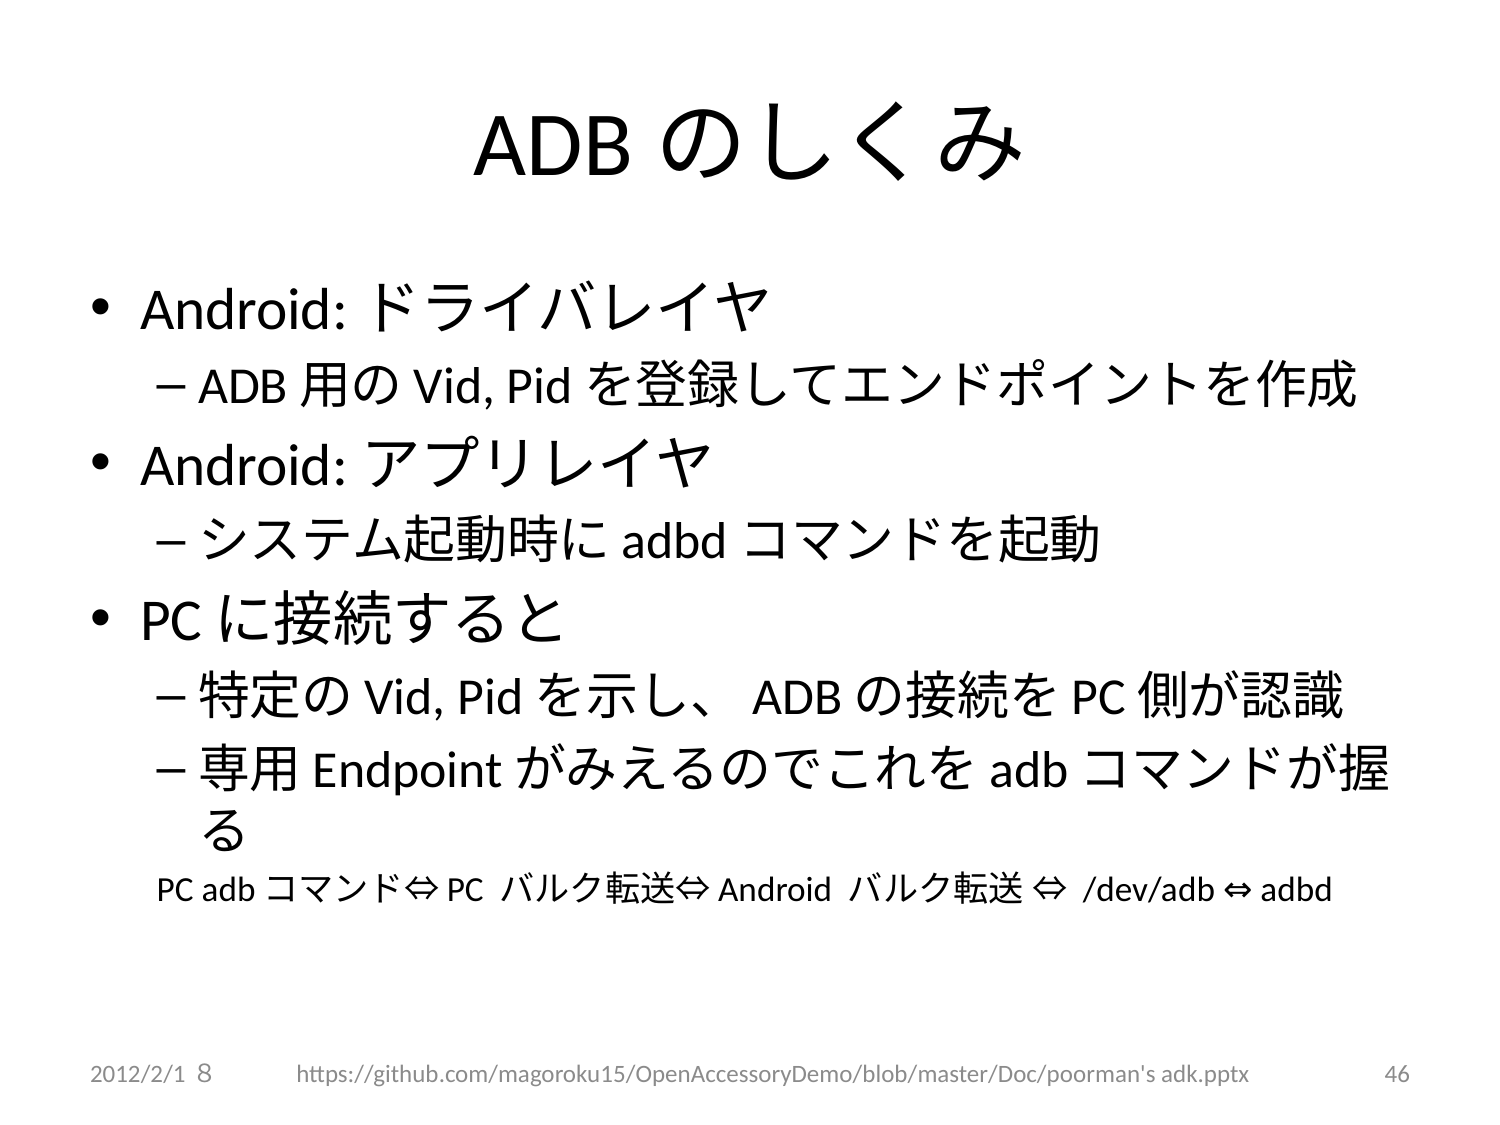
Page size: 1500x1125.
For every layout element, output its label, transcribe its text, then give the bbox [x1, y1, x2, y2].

slide_number 46 [1306, 1042, 1425, 1103]
footer https://github.com/magoroku15/OpenAccessoryDemo/blob/master/Doc/poorman's adk.pptx [242, 1042, 1306, 1103]
title ADBのしくみ [75, 45, 1425, 233]
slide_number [75, 1042, 242, 1103]
list Android:ドライバレイヤ ADB用のVid, Pidを登録してエンドポイントを作成 Android:アプリレイヤ システム起動時にadbdコマンドを起動 PCに接続すると 特定のVid, Pidを示し、ADBの接続をPC側が認識 専用Endpointがみえるのでこれをadbコマンドが握る PC adbコマンド⇔PC バルク転送⇔Android バルク転送 ⇔ /dev/adb ⇔ adbd [75, 262, 1425, 1005]
